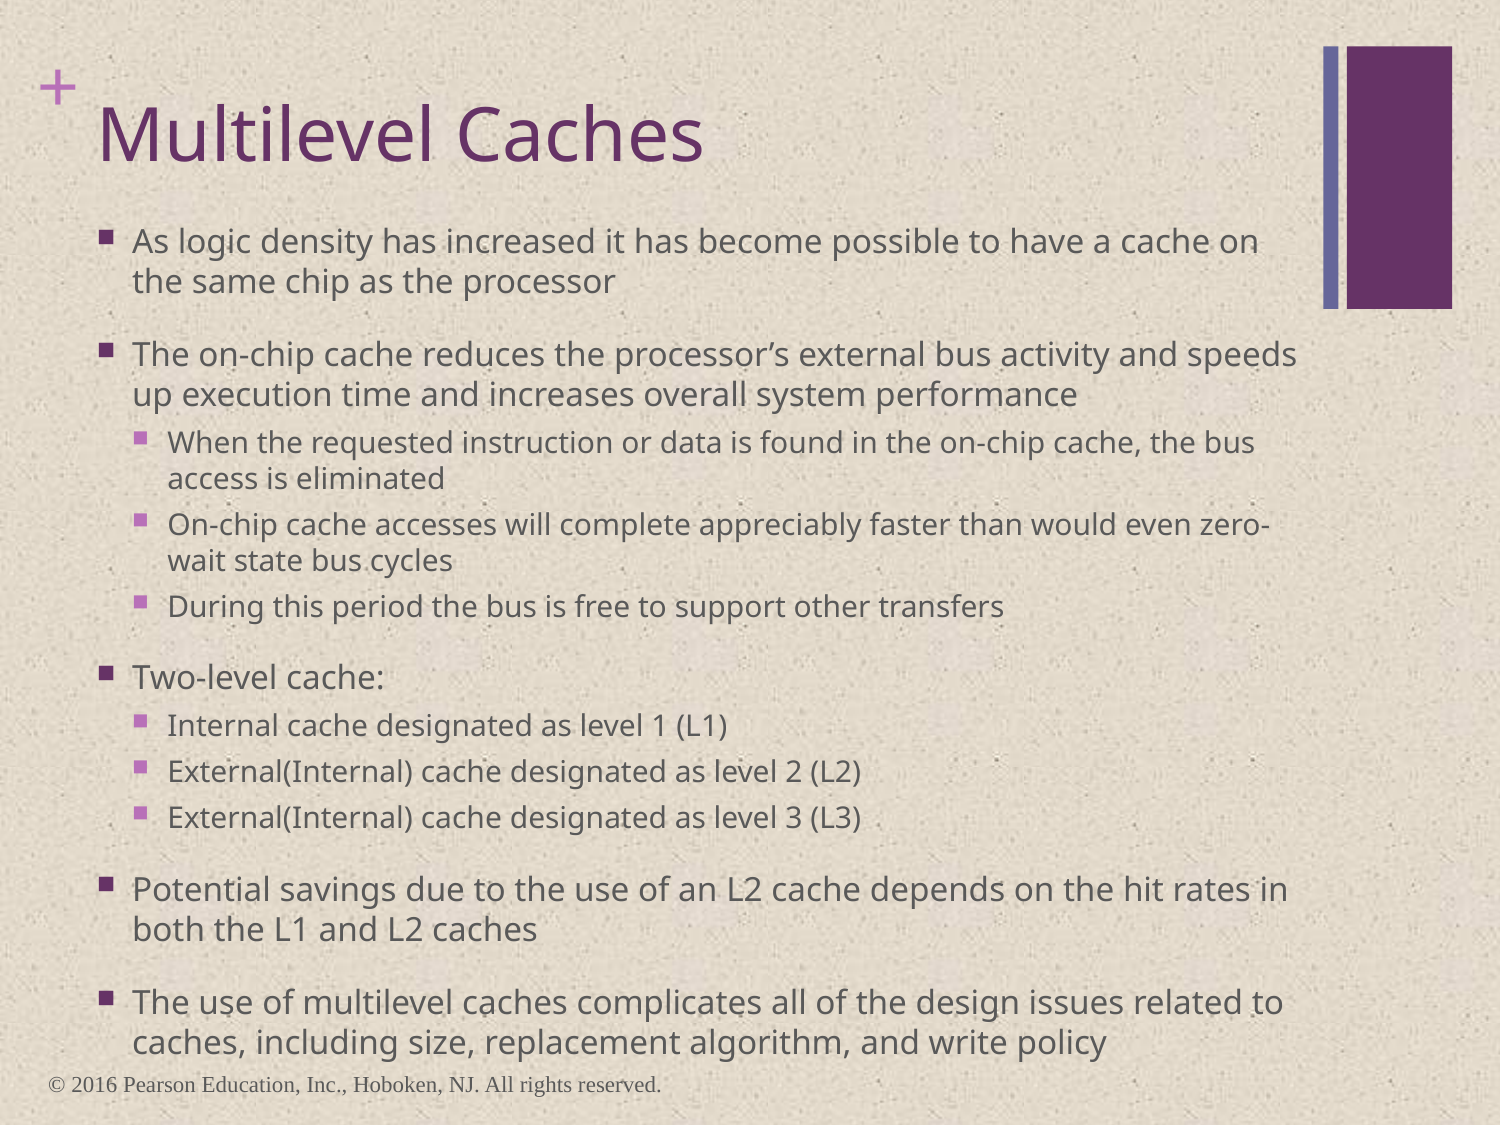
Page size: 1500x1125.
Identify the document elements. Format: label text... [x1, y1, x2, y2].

list As logic density has increased it has become possible to have a cache on the same chip as the processor The on-chip cache reduces the processor’s external bus activity and speeds up execution time and increases overall system performance When the requested instruction or data is found in the on-chip cache, the bus access is eliminated On-chip cache accesses will complete appreciably faster than would even zero-wait state bus cycles During this period the bus is free to support other transfers Two-level cache: Internal cache designated as level 1 (L1) External(Internal) cache designated as level 2 (L2) External(Internal) cache designated as level 3 (L3) Potential savings due to the use of an L2 cache depends on the hit rates in both the L1 and L2 caches The use of multilevel caches complicates all of the design issues related to caches, including size, replacement algorithm, and write policy [81, 212, 1322, 1075]
footer © 2016 Pearson Education, Inc., Hoboken, NJ. All rights reserved. [33, 1053, 1038, 1114]
title Multilevel Caches [81, 79, 1322, 212]
picture [0, 0, 1500, 1125]
